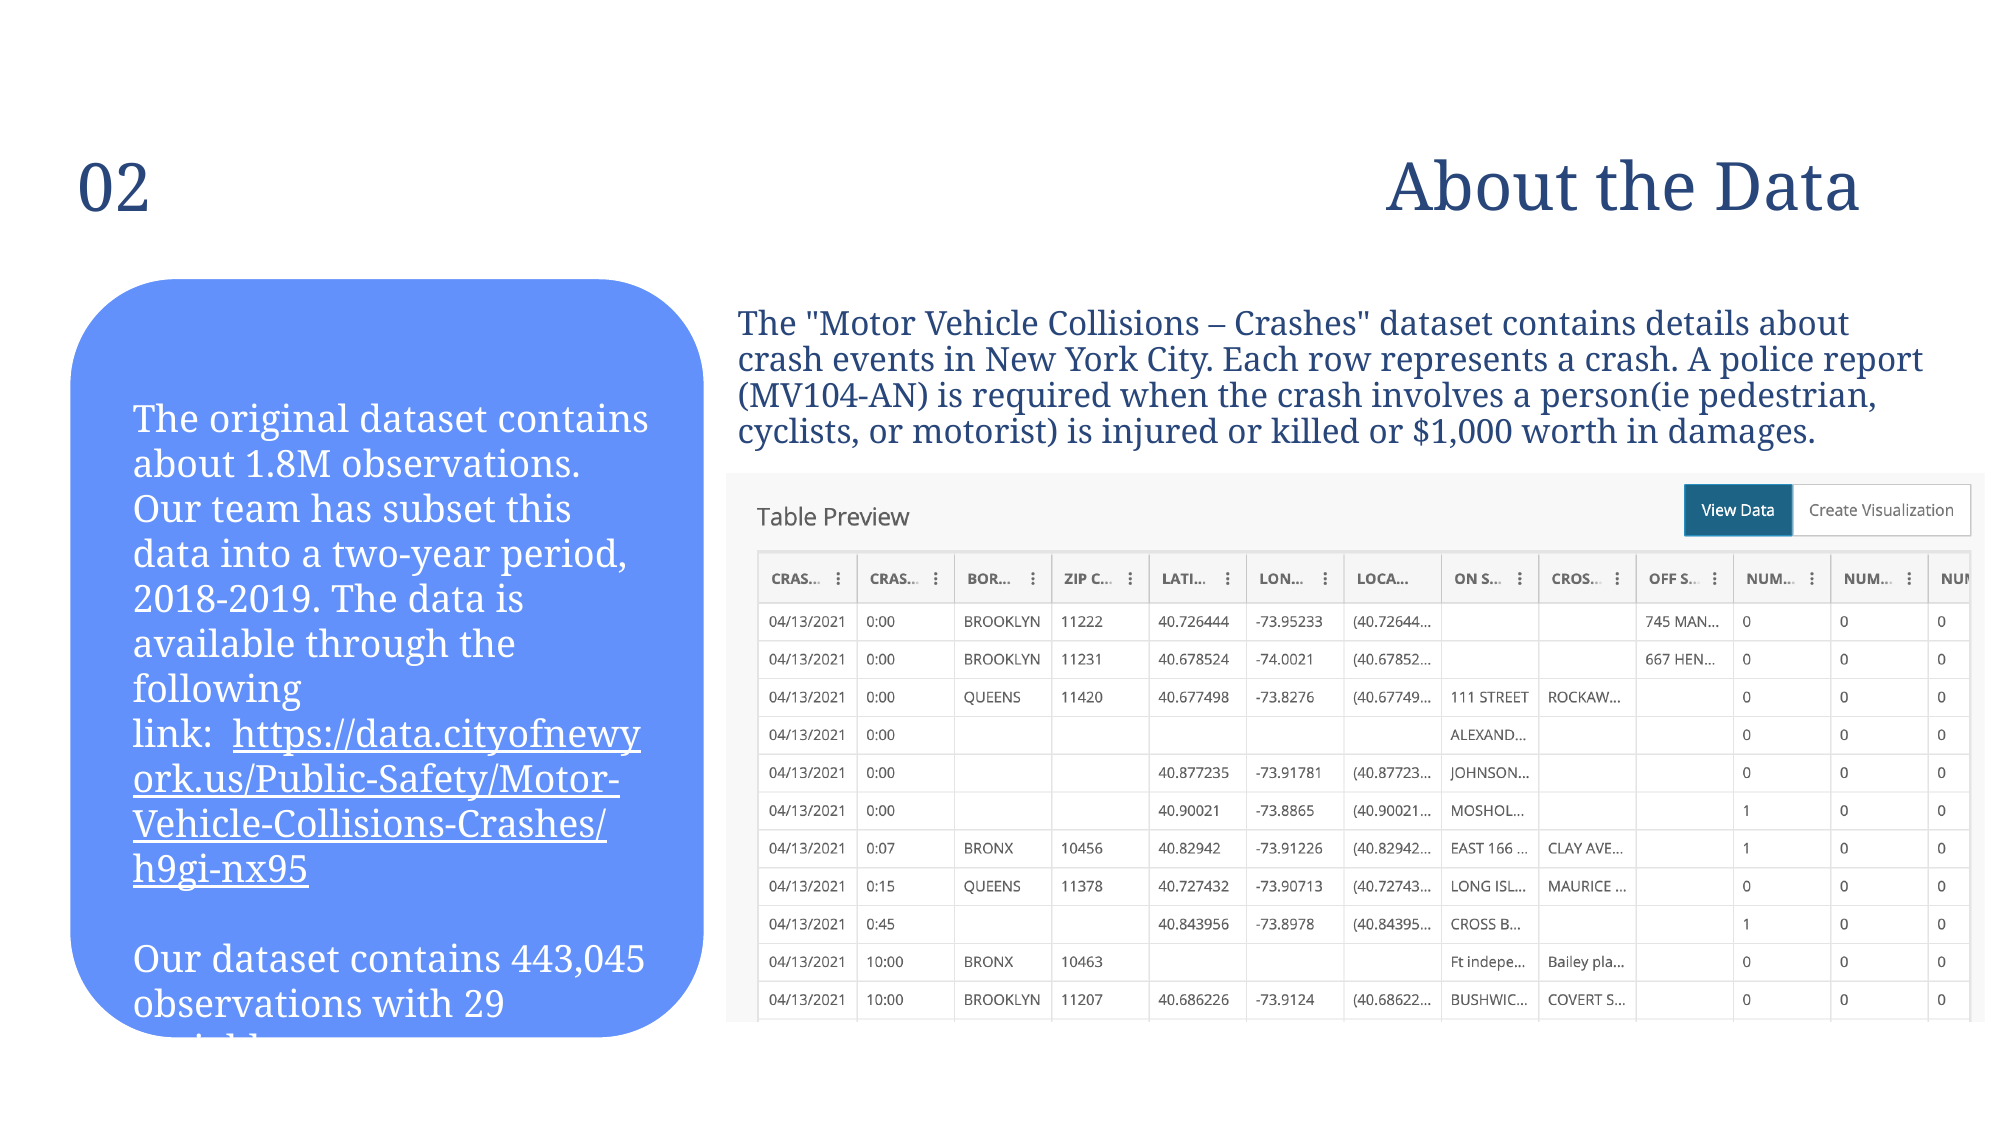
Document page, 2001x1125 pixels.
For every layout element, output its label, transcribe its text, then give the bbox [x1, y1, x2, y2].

title About the Data [886, 62, 1878, 233]
text_box 02 [62, 137, 513, 232]
text_box The "Motor Vehicle Collisions – Crashes" dataset contains details about crash events in New York City. Each row represents a crash. A police report (MV104-AN) is required when the crash involves a person(ie pedestrian, cyclists, or motorist) is injured or killed or $1,000 worth in damages. [722, 298, 1955, 473]
text_box The original dataset contains about 1.8M observations. Our team has subset this data into a two-year period, 2018-2019. The data is available through the following link: https://data.cityofnewyork.us/Public-Safety/Motor-Vehicle-Collisions-Crashes/h9gi-nx95 Our dataset contains 443,045 observations with 29 variables. [117, 386, 673, 1125]
text_box [68, 277, 706, 1023]
picture [722, 473, 1985, 1022]
